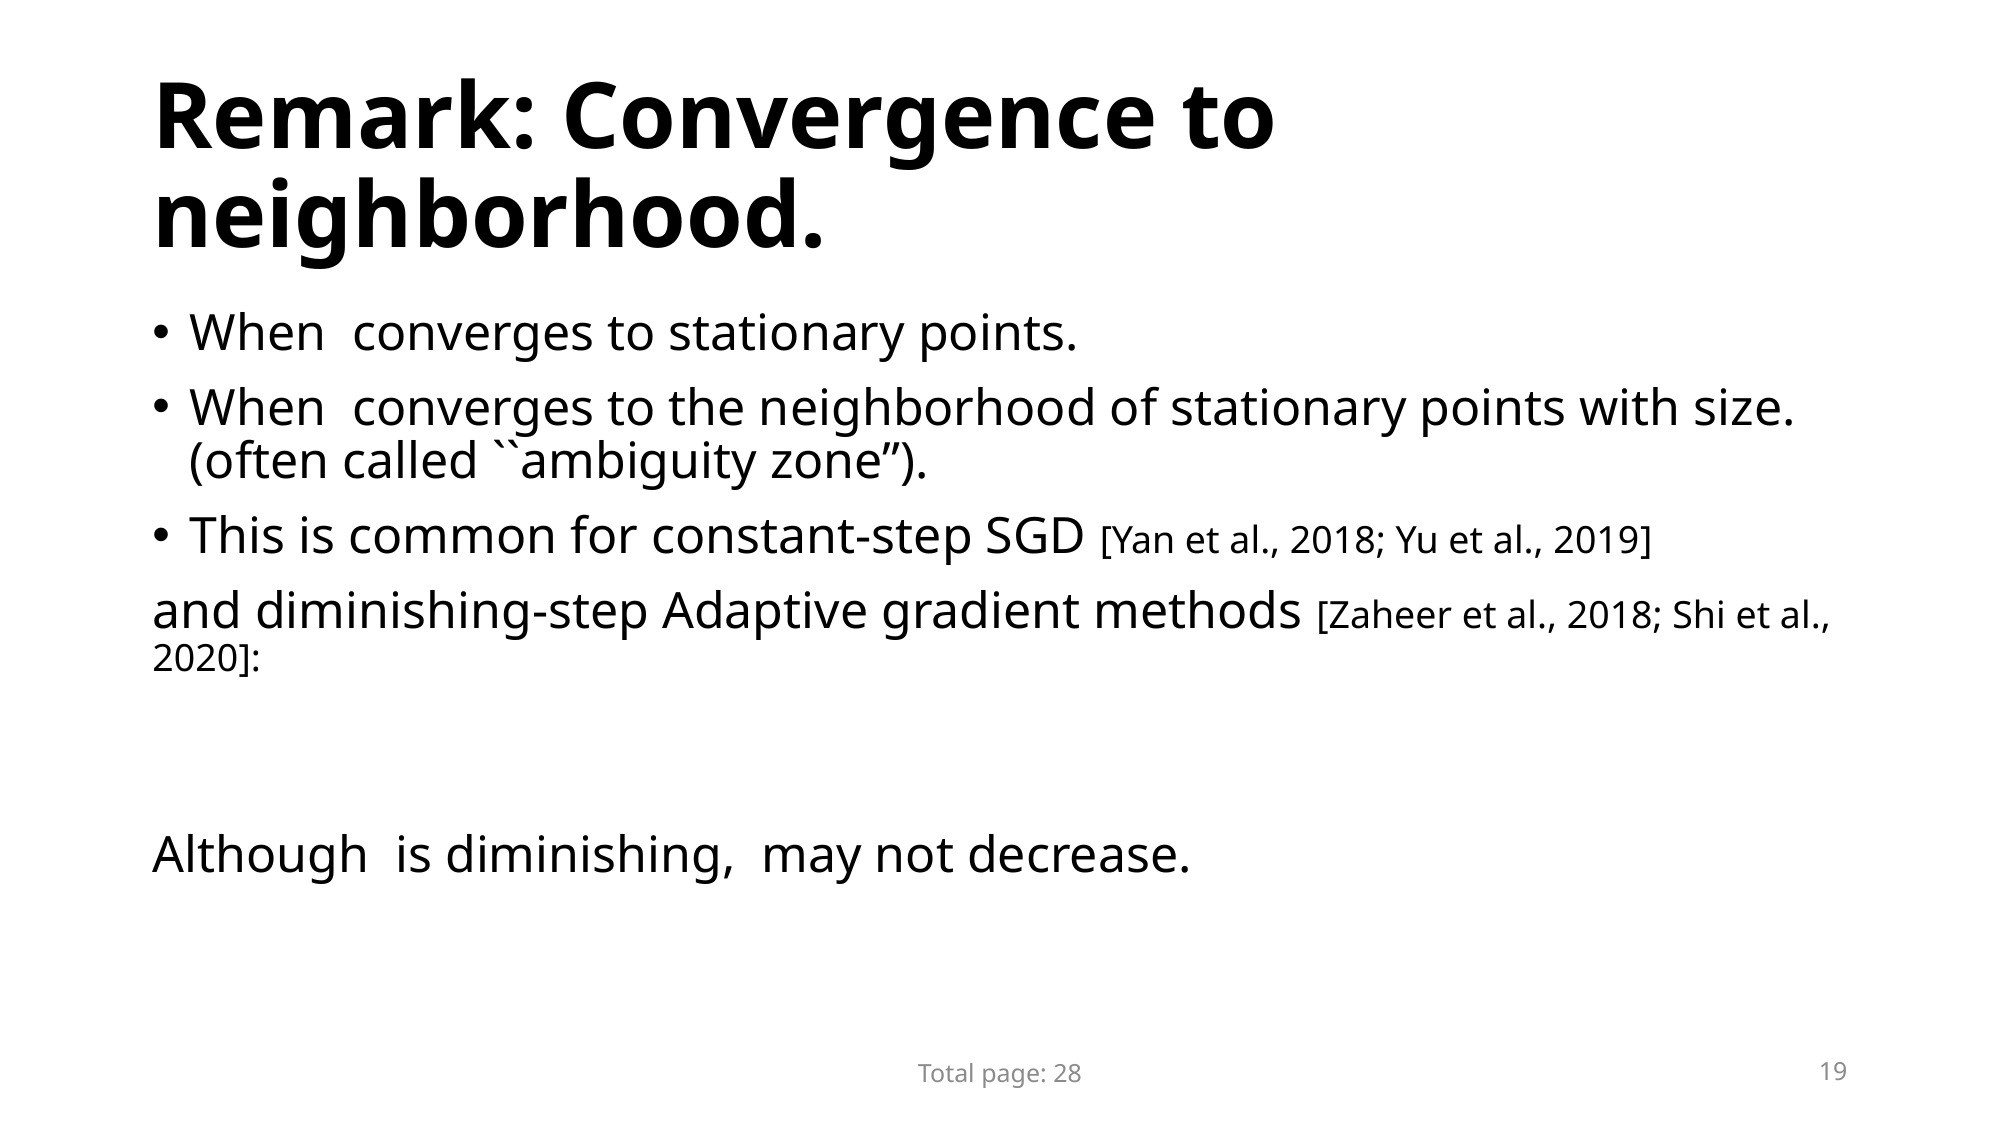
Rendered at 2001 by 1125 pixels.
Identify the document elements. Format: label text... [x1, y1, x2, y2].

footer Total page: 28 [662, 1042, 1338, 1103]
title Remark: Convergence to neighborhood. [137, 59, 1863, 278]
slide_number 19 [1412, 1042, 1863, 1103]
